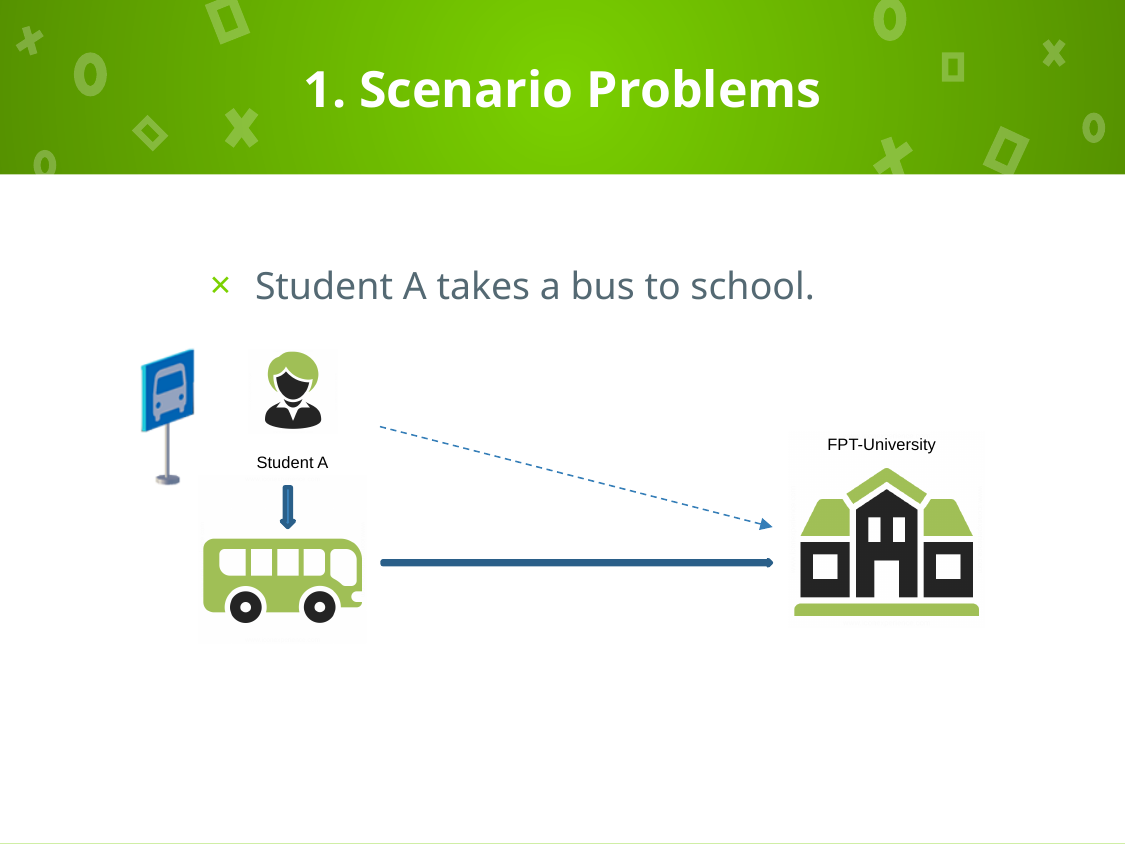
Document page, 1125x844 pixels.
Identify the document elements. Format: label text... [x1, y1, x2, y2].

picture [91, 337, 367, 644]
text_box Student A takes a bus to school. [198, 250, 927, 302]
title 1. Scenario Problems [56, 0, 1069, 175]
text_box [788, 426, 985, 628]
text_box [241, 348, 347, 480]
text_box [380, 558, 774, 568]
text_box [379, 426, 773, 528]
